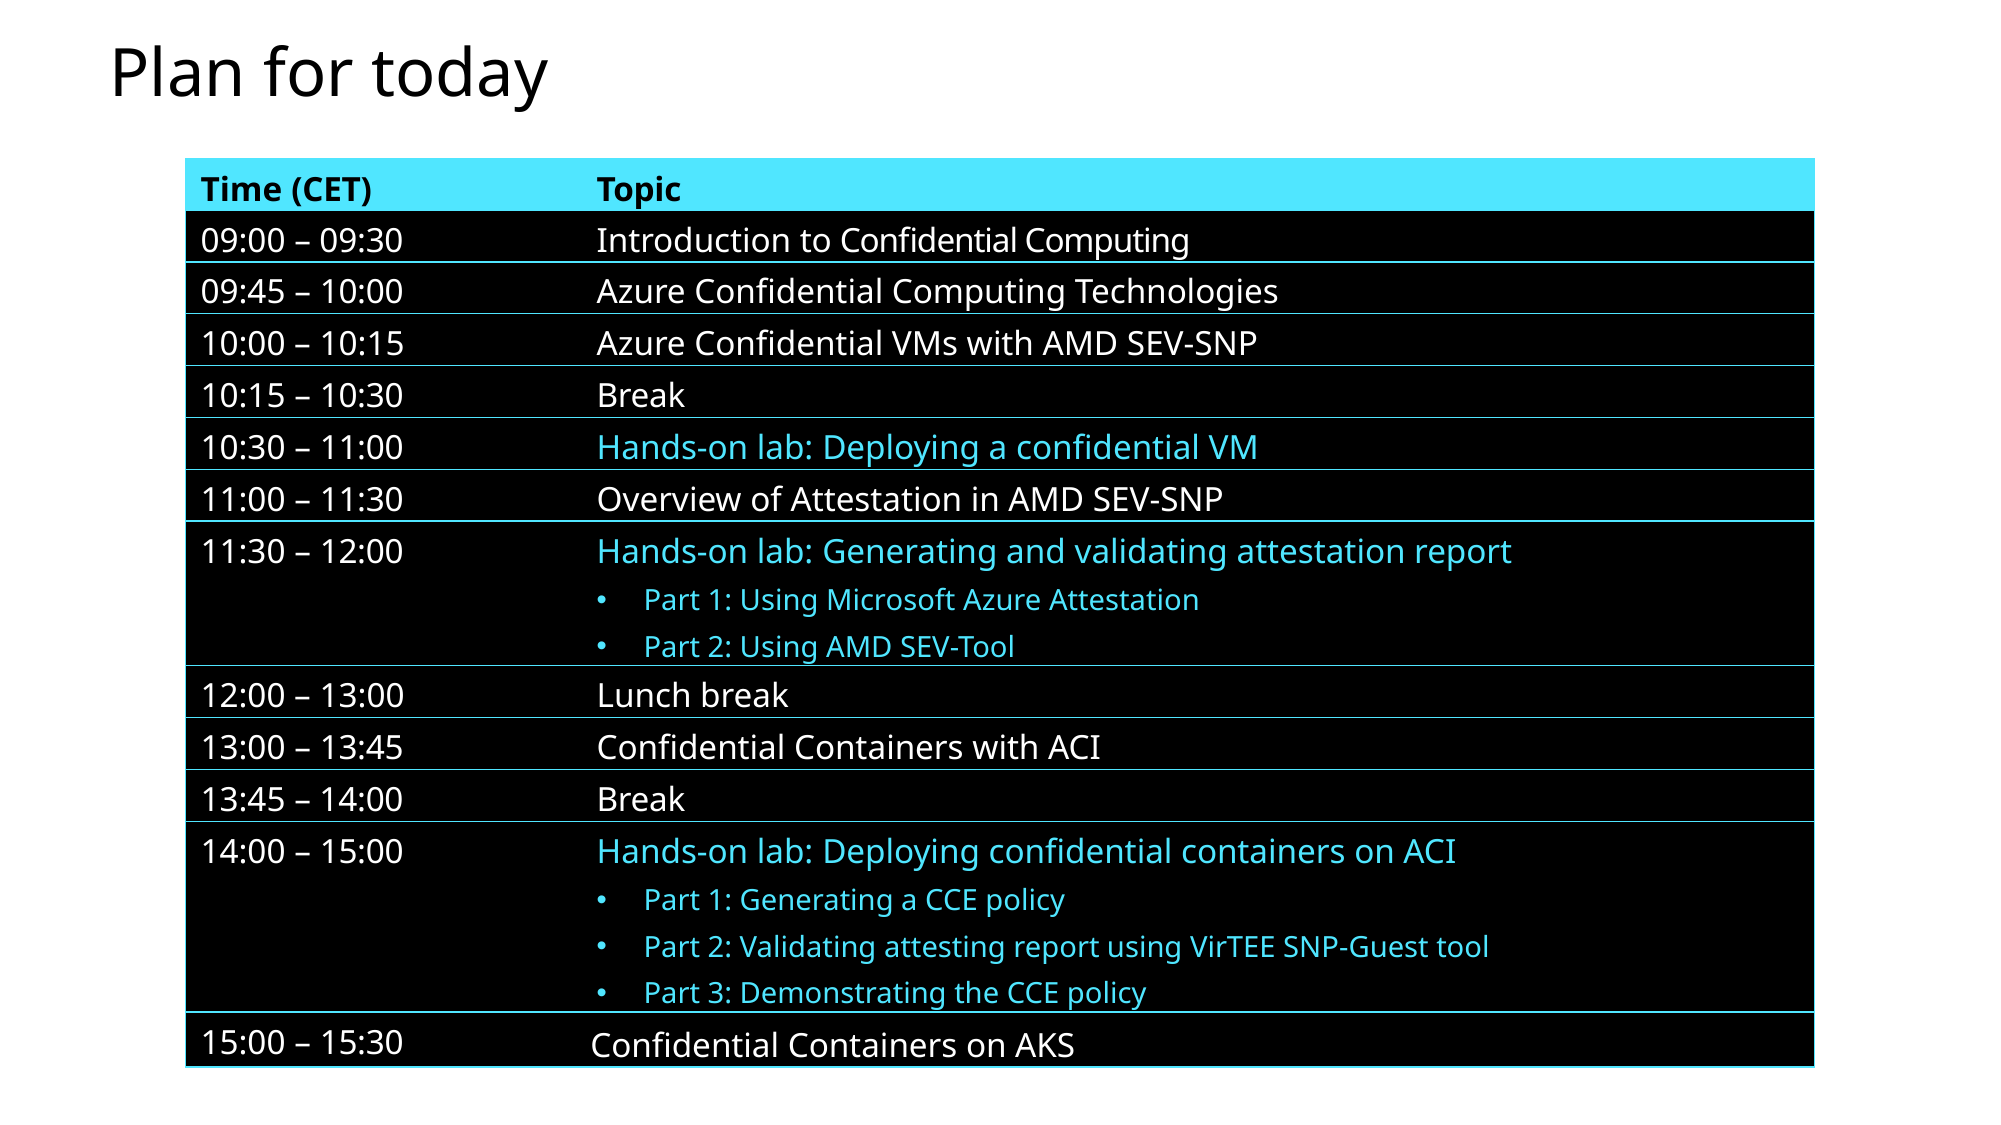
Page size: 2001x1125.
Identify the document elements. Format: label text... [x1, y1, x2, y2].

table_cell 09:45 – 10:00 [186, 263, 520, 313]
table_cell Confidential Containers with ACI [520, 718, 1814, 769]
table_cell Confidential Containers on AKS [520, 1013, 1814, 1066]
table_header Time (CET) [186, 158, 520, 211]
table_cell 13:00 – 13:45 [186, 718, 520, 769]
table_cell Introduction to Confidential Computing [520, 211, 1814, 261]
table_cell 11:00 – 11:30 [186, 470, 520, 520]
table_cell Break [520, 366, 1814, 417]
table_cell 14:00 – 15:00 [186, 822, 520, 1011]
table_cell Overview of Attestation in AMD SEV-SNP [520, 470, 1814, 520]
table_cell Lunch break [520, 666, 1814, 717]
table_cell 10:15 – 10:30 [186, 366, 520, 417]
table_cell Hands-on lab: Deploying a confidential VM [520, 418, 1814, 469]
table_cell Azure Confidential VMs with AMD SEV-SNP [520, 314, 1814, 365]
text_box Plan for today [94, 22, 1693, 117]
table_cell Break [520, 770, 1814, 821]
table_cell Azure Confidential Computing Technologies [520, 263, 1814, 313]
table_cell 12:00 – 13:00 [186, 666, 520, 717]
table_cell Hands-on lab: Deploying confidential containers on ACI Part 1: Generating a CCE policy Part 2: Validating attesting report using VirTEE SNP-Guest tool Part 3: Demonstrating the CCE policy [520, 822, 1814, 1011]
table_cell 10:30 – 11:00 [186, 418, 520, 469]
table_cell 09:00 – 09:30 [186, 211, 520, 261]
table_header Topic [520, 158, 1814, 211]
table_cell 15:00 – 15:30 [186, 1013, 520, 1066]
table_cell 13:45 – 14:00 [186, 770, 520, 821]
table_cell 11:30 – 12:00 [186, 522, 520, 665]
table_cell 10:00 – 10:15 [186, 314, 520, 365]
table_cell Hands-on lab: Generating and validating attestation report Part 1: Using Microsoft Azure Attestation Part 2: Using AMD SEV-Tool [520, 522, 1814, 665]
